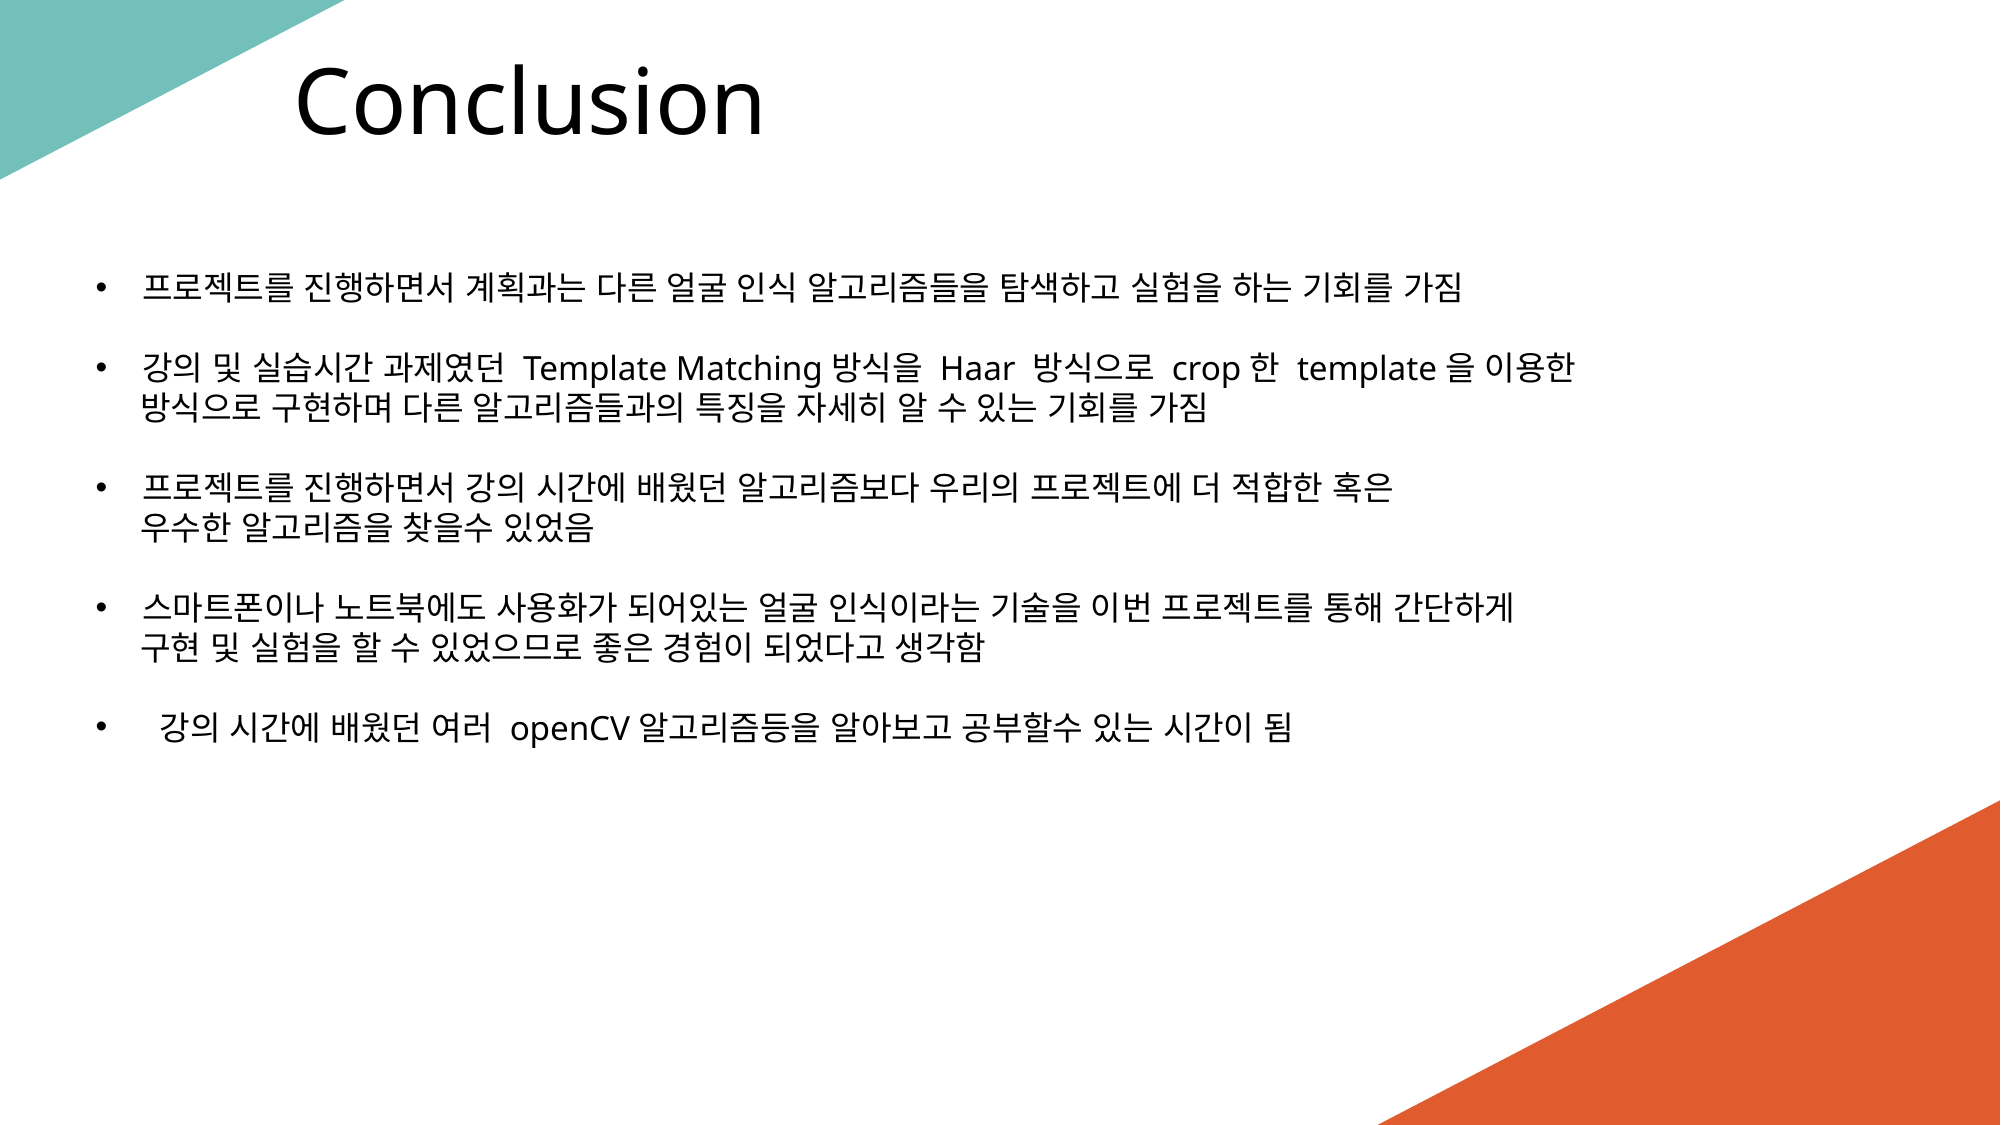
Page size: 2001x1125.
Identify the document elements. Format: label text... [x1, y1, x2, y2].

text_box [1376, 799, 2000, 1125]
text_box Conclusion [278, 17, 1900, 193]
text_box 프로젝트를 진행하면서 계획과는 다른 얼굴 인식 알고리즘들을 탐색하고 실험을 하는 기회를 가짐 강의 및 실습시간 과제였던 Template Matching방식을 Haar 방식으로 crop한 template을 이용한 방식으로 구현하며 다른 알고리즘들과의 특징을 자세히 알 수 있는 기회를 가짐 프로젝트를 진행하면서 강의 시간에 배웠던 알고리즘보다 우리의 프로젝트에 더 적합한 혹은 우수한 알고리즘을 찾을수 있었음 스마트폰이나 노트북에도 사용화가 되어있는 얼굴 인식이라는 기술을 이번 프로젝트를 통해 간단하게 구현 및 실험을 할 수 있었으므로 좋은 경험이 되었다고 생각함 강의 시간에 배웠던 여러 openCV알고리즘등을 알아보고 공부할수 있는 시간이 됨 [80, 260, 2000, 754]
text_box [0, 0, 345, 181]
